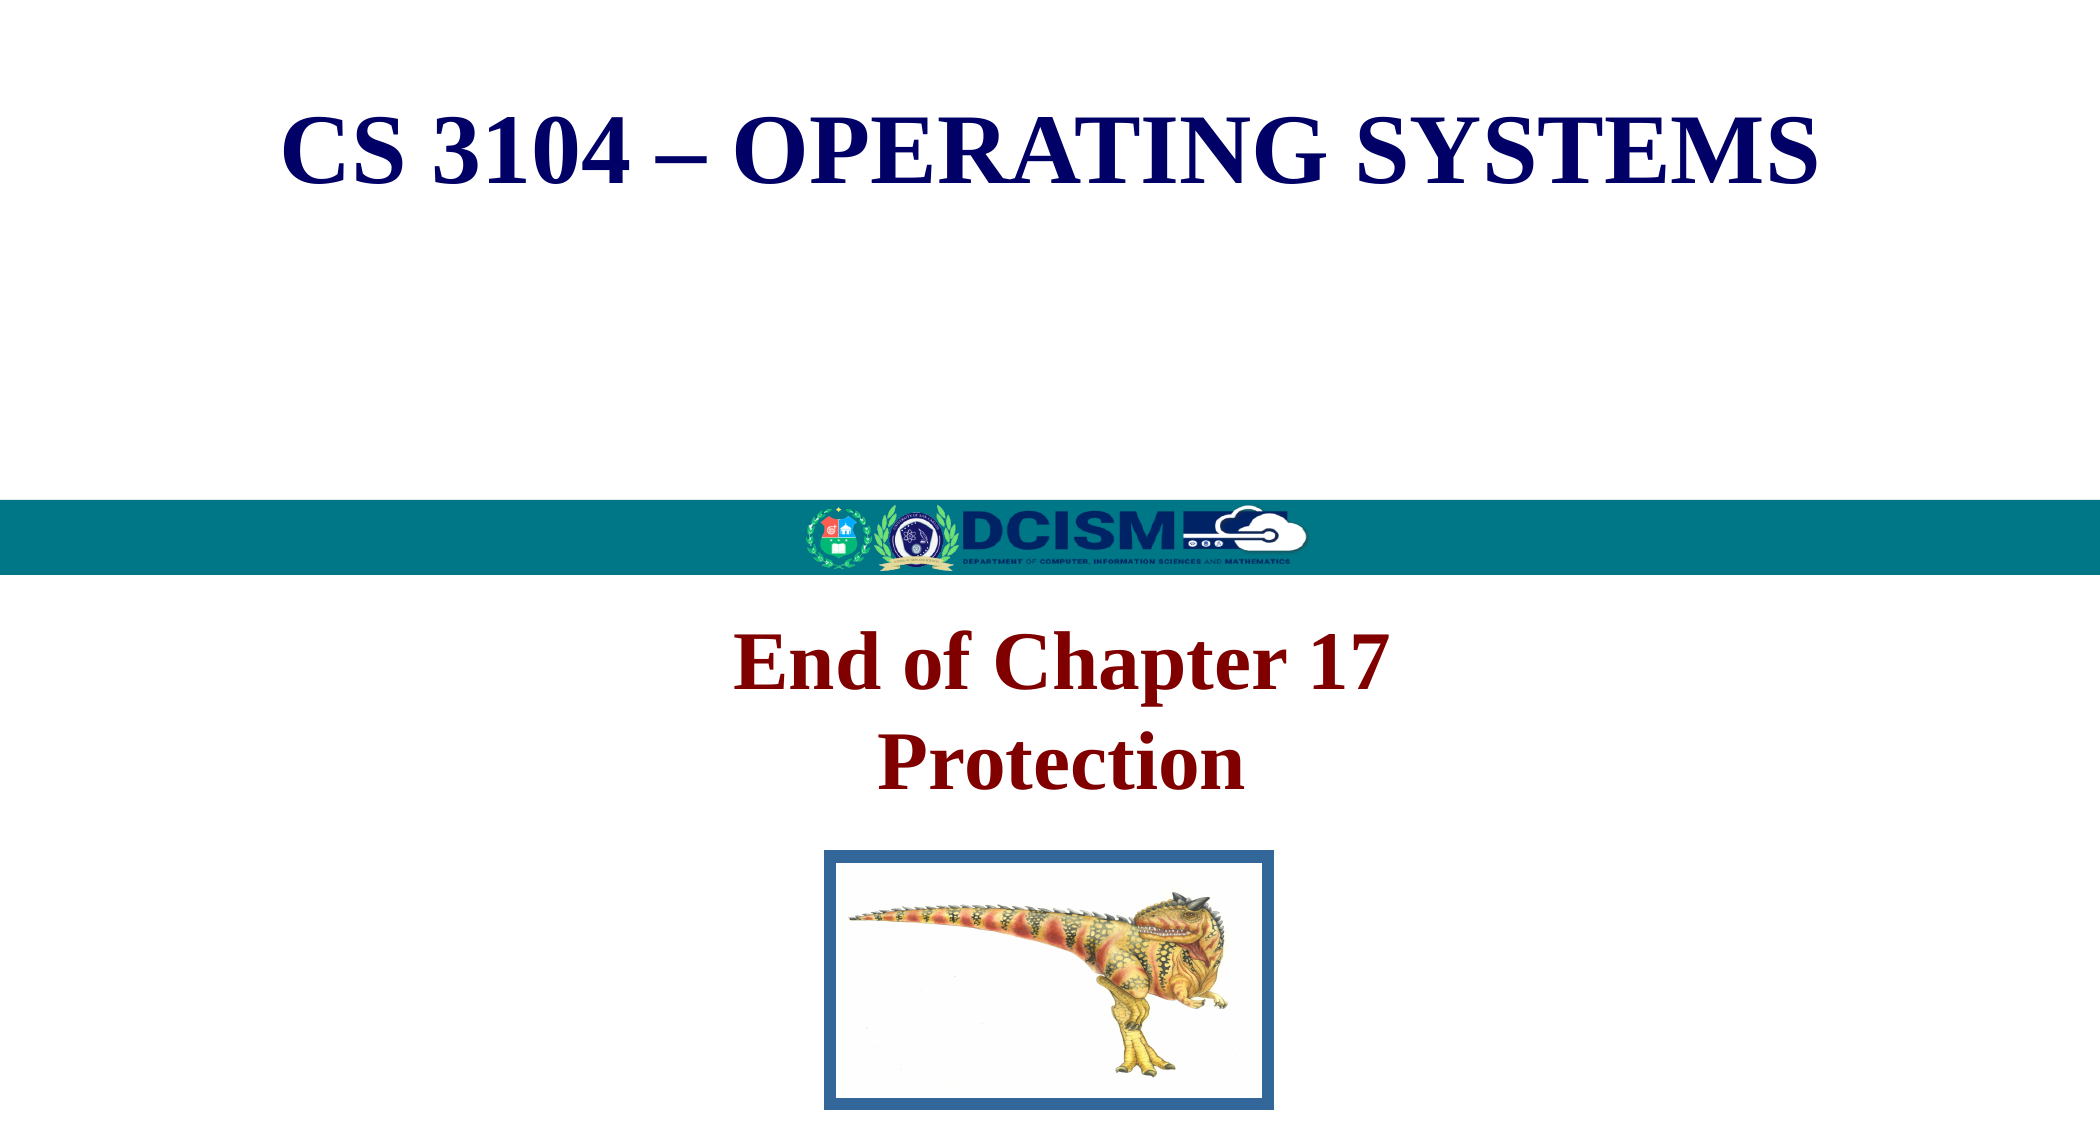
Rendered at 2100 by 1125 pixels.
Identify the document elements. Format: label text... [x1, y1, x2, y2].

text_box CS 3104 – OPERATING SYSTEMS [113, 76, 1988, 211]
picture [799, 499, 1321, 577]
picture [836, 863, 1262, 1098]
text_box End of Chapter 17 Protection [180, 599, 1944, 814]
